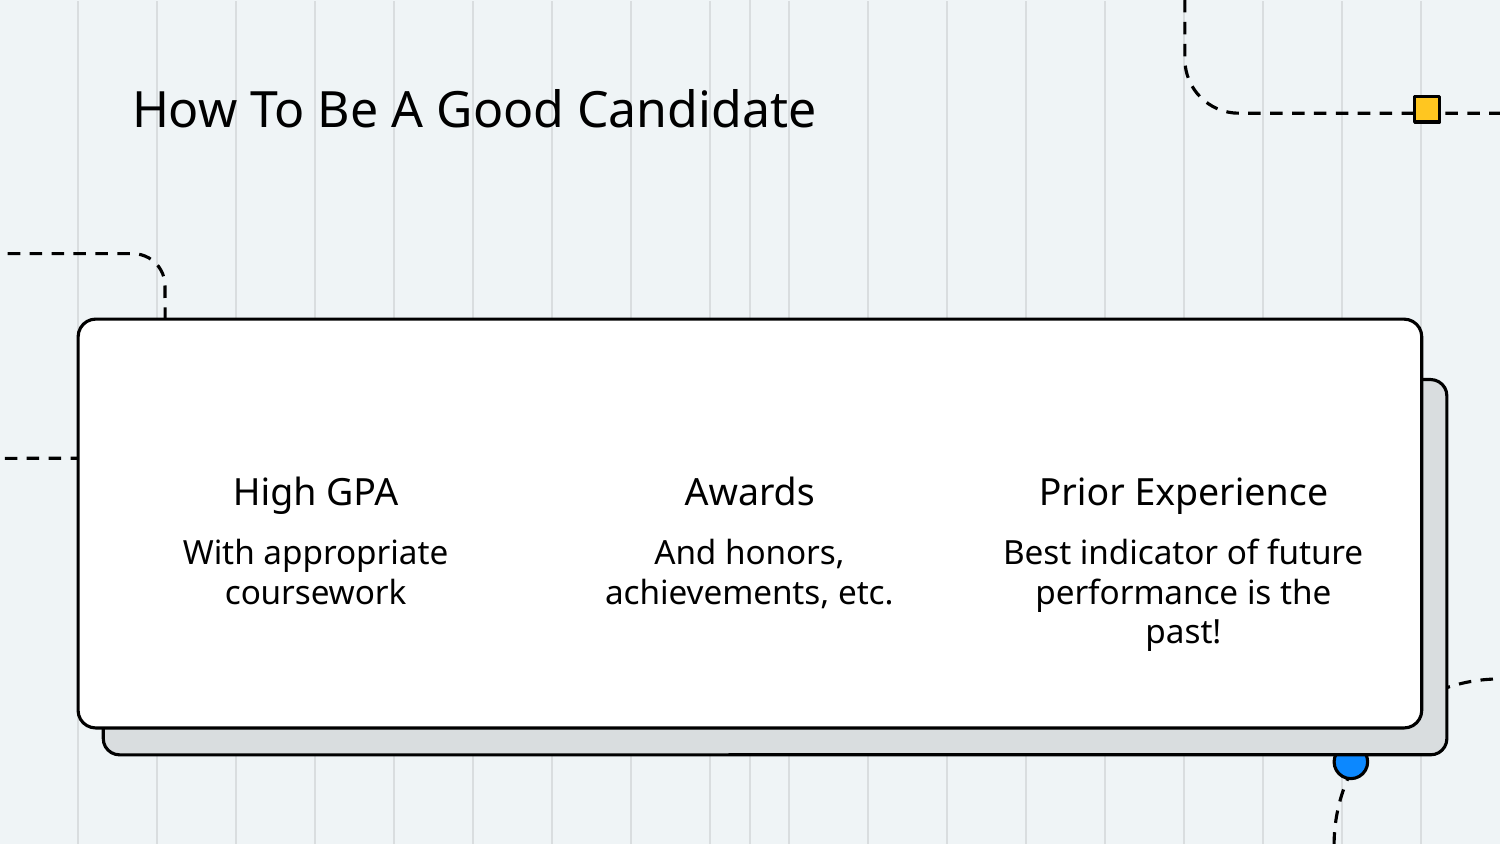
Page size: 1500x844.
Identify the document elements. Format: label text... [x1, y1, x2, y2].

subtitle Awards [550, 452, 949, 525]
subtitle High GPA [116, 452, 515, 525]
subtitle Prior Experience [984, 452, 1383, 525]
subtitle Best indicator of future performance is the past! [984, 525, 1383, 682]
subtitle With appropriate coursework [116, 525, 515, 682]
subtitle And honors, achievements, etc. [550, 525, 949, 682]
title How To Be A Good Candidate [117, 62, 1383, 157]
